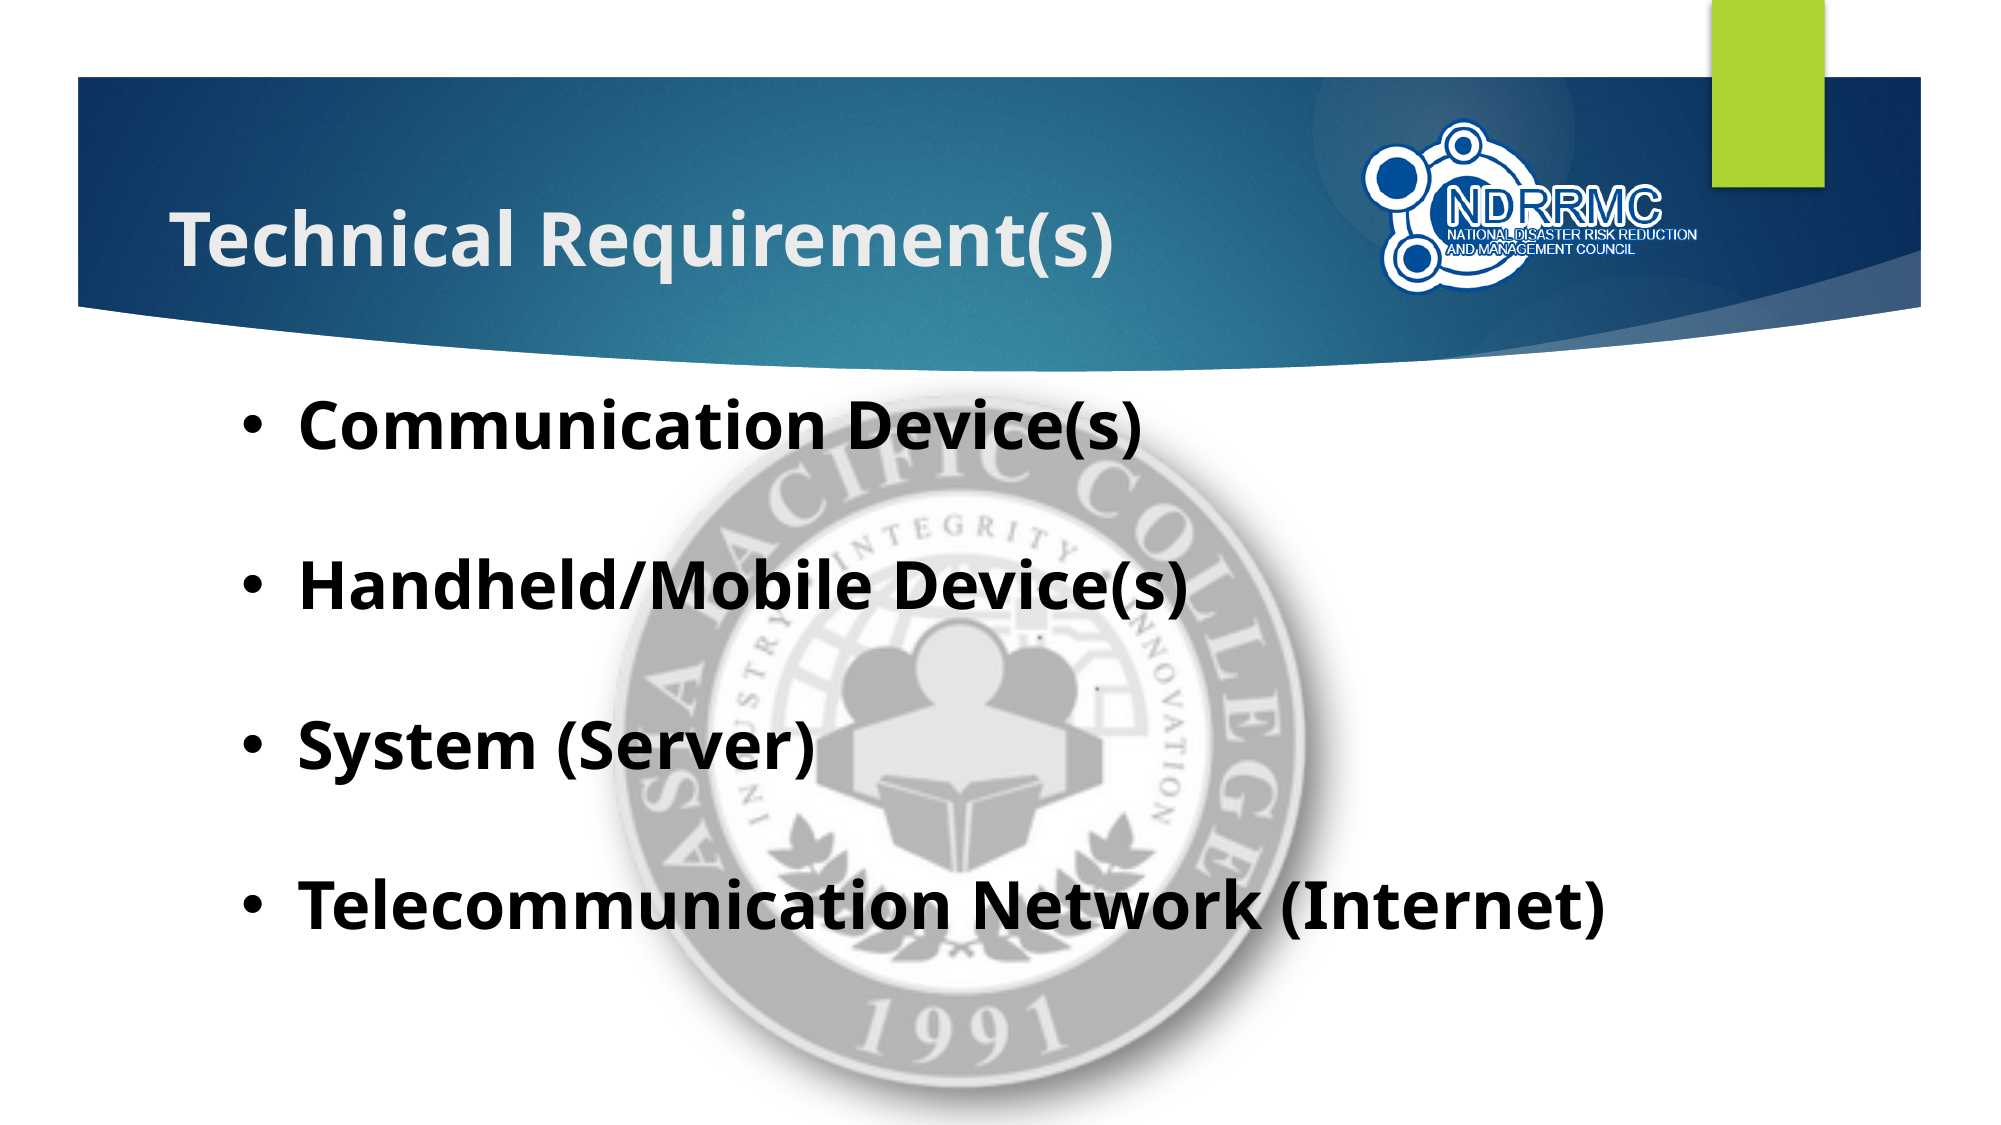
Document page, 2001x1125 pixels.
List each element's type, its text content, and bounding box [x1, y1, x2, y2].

text_box Communication Device(s) Handheld/Mobile Device(s) System (Server) Telecommunication Network (Internet) [1328, 483, 1893, 923]
title Technical Requirement(s) [153, 178, 1355, 295]
text_box Communication Device(s) Handheld/Mobile Device(s) System (Server) Telecommunication Network (Internet) [225, 483, 591, 923]
picture [1361, 118, 1698, 295]
picture [597, 379, 1324, 1107]
